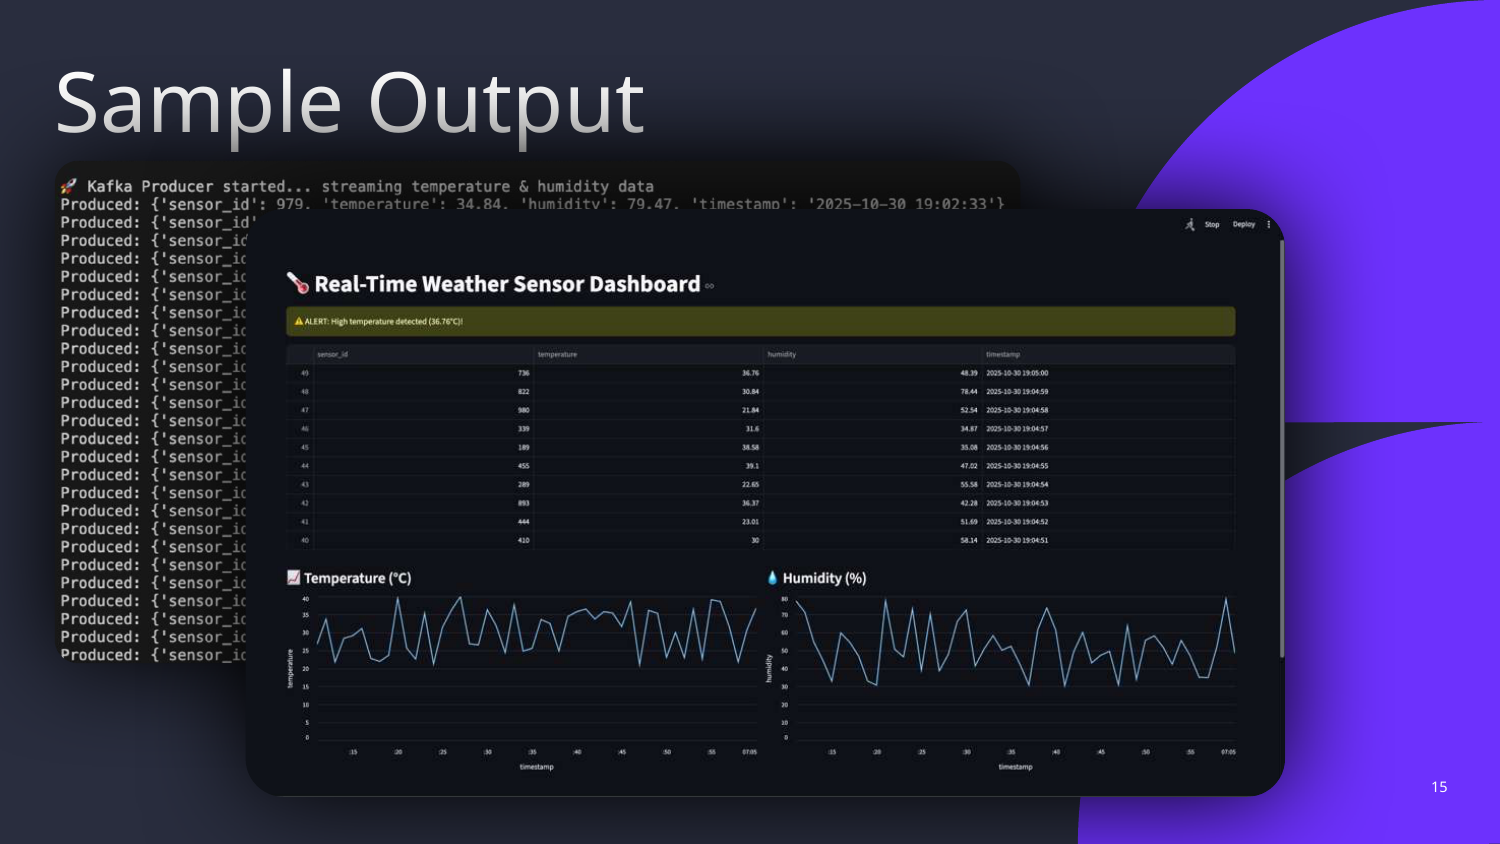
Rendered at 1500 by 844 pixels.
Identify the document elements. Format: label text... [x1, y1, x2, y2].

title Sample Output [54, 42, 978, 85]
picture [54, 160, 1286, 797]
